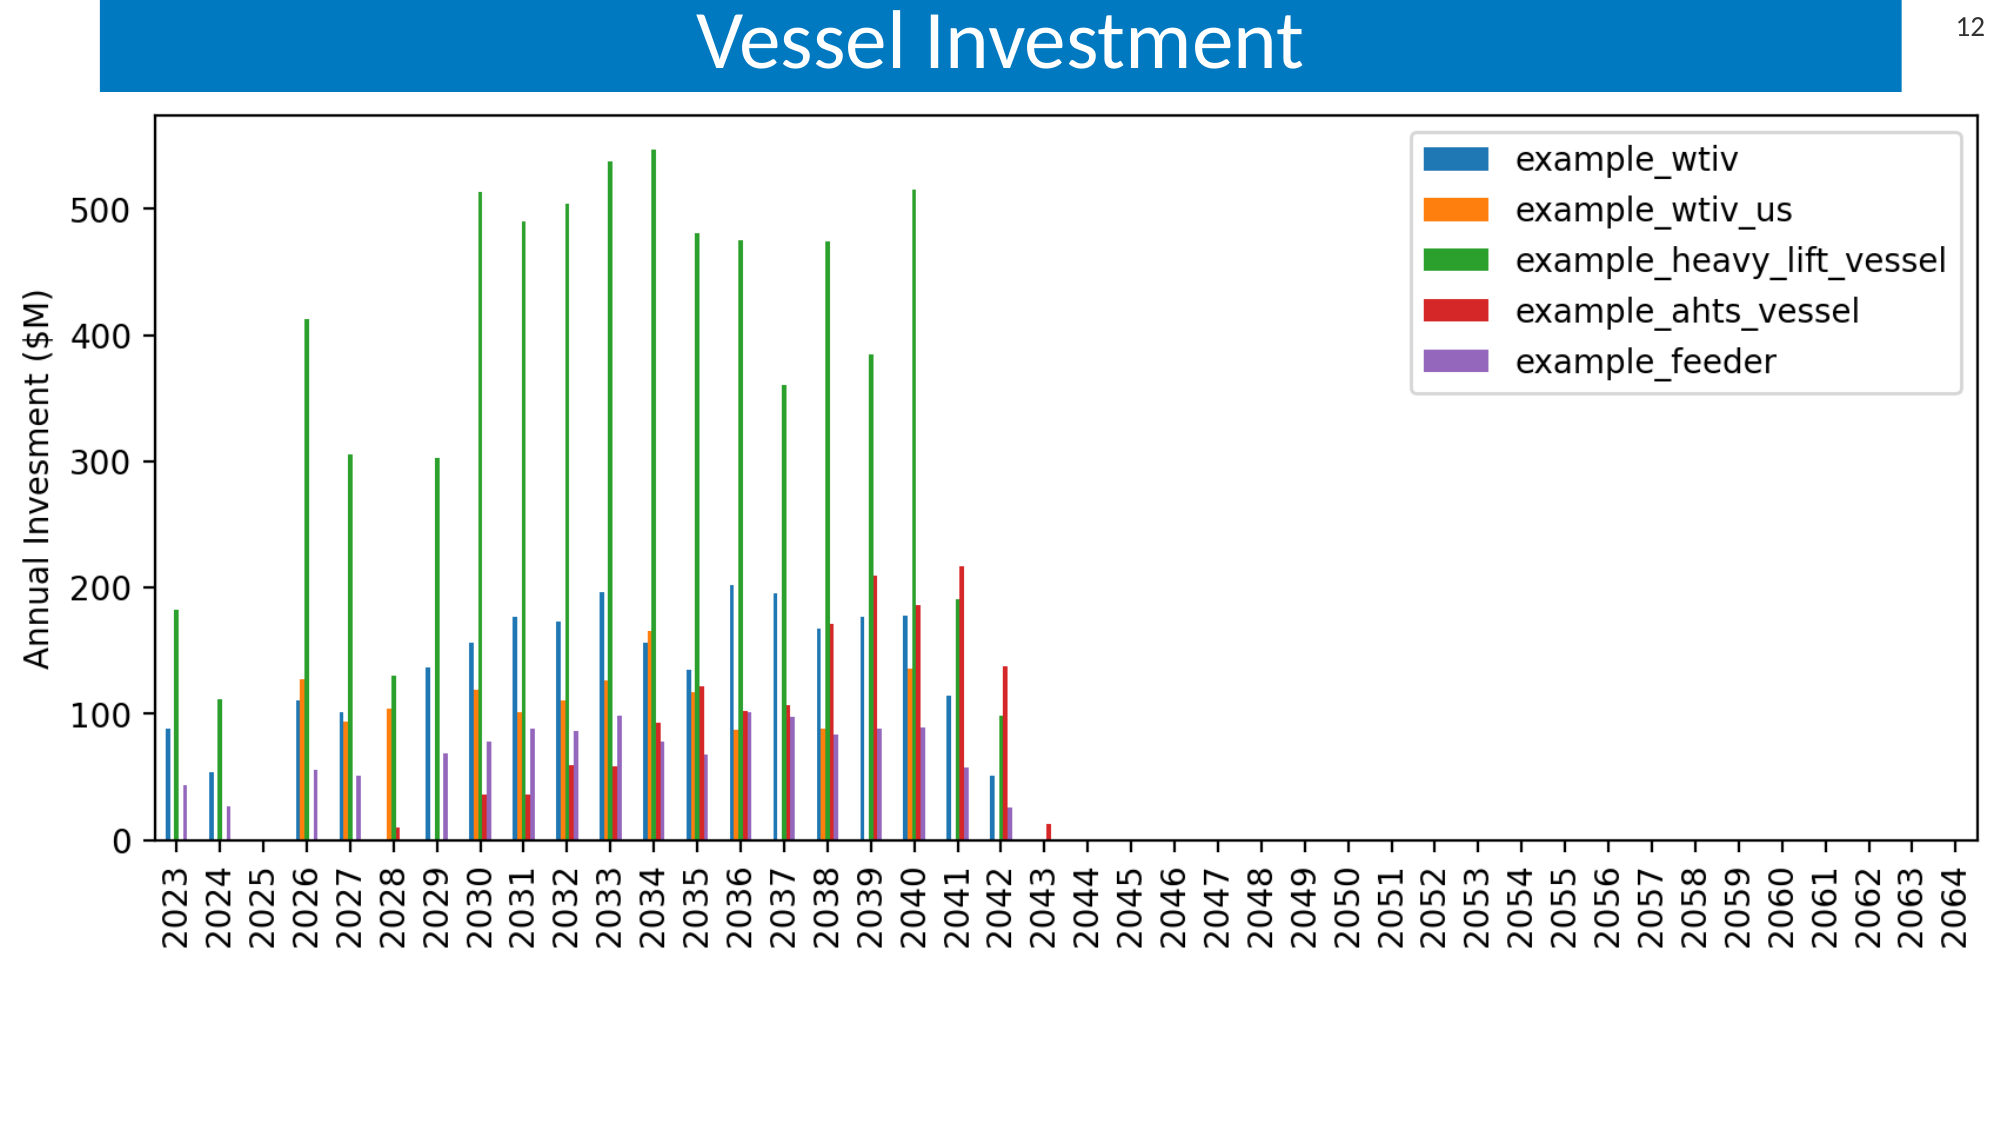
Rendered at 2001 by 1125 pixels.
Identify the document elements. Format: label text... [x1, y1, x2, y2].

title Vessel Investment [99, 0, 1902, 91]
picture [0, 92, 2000, 971]
